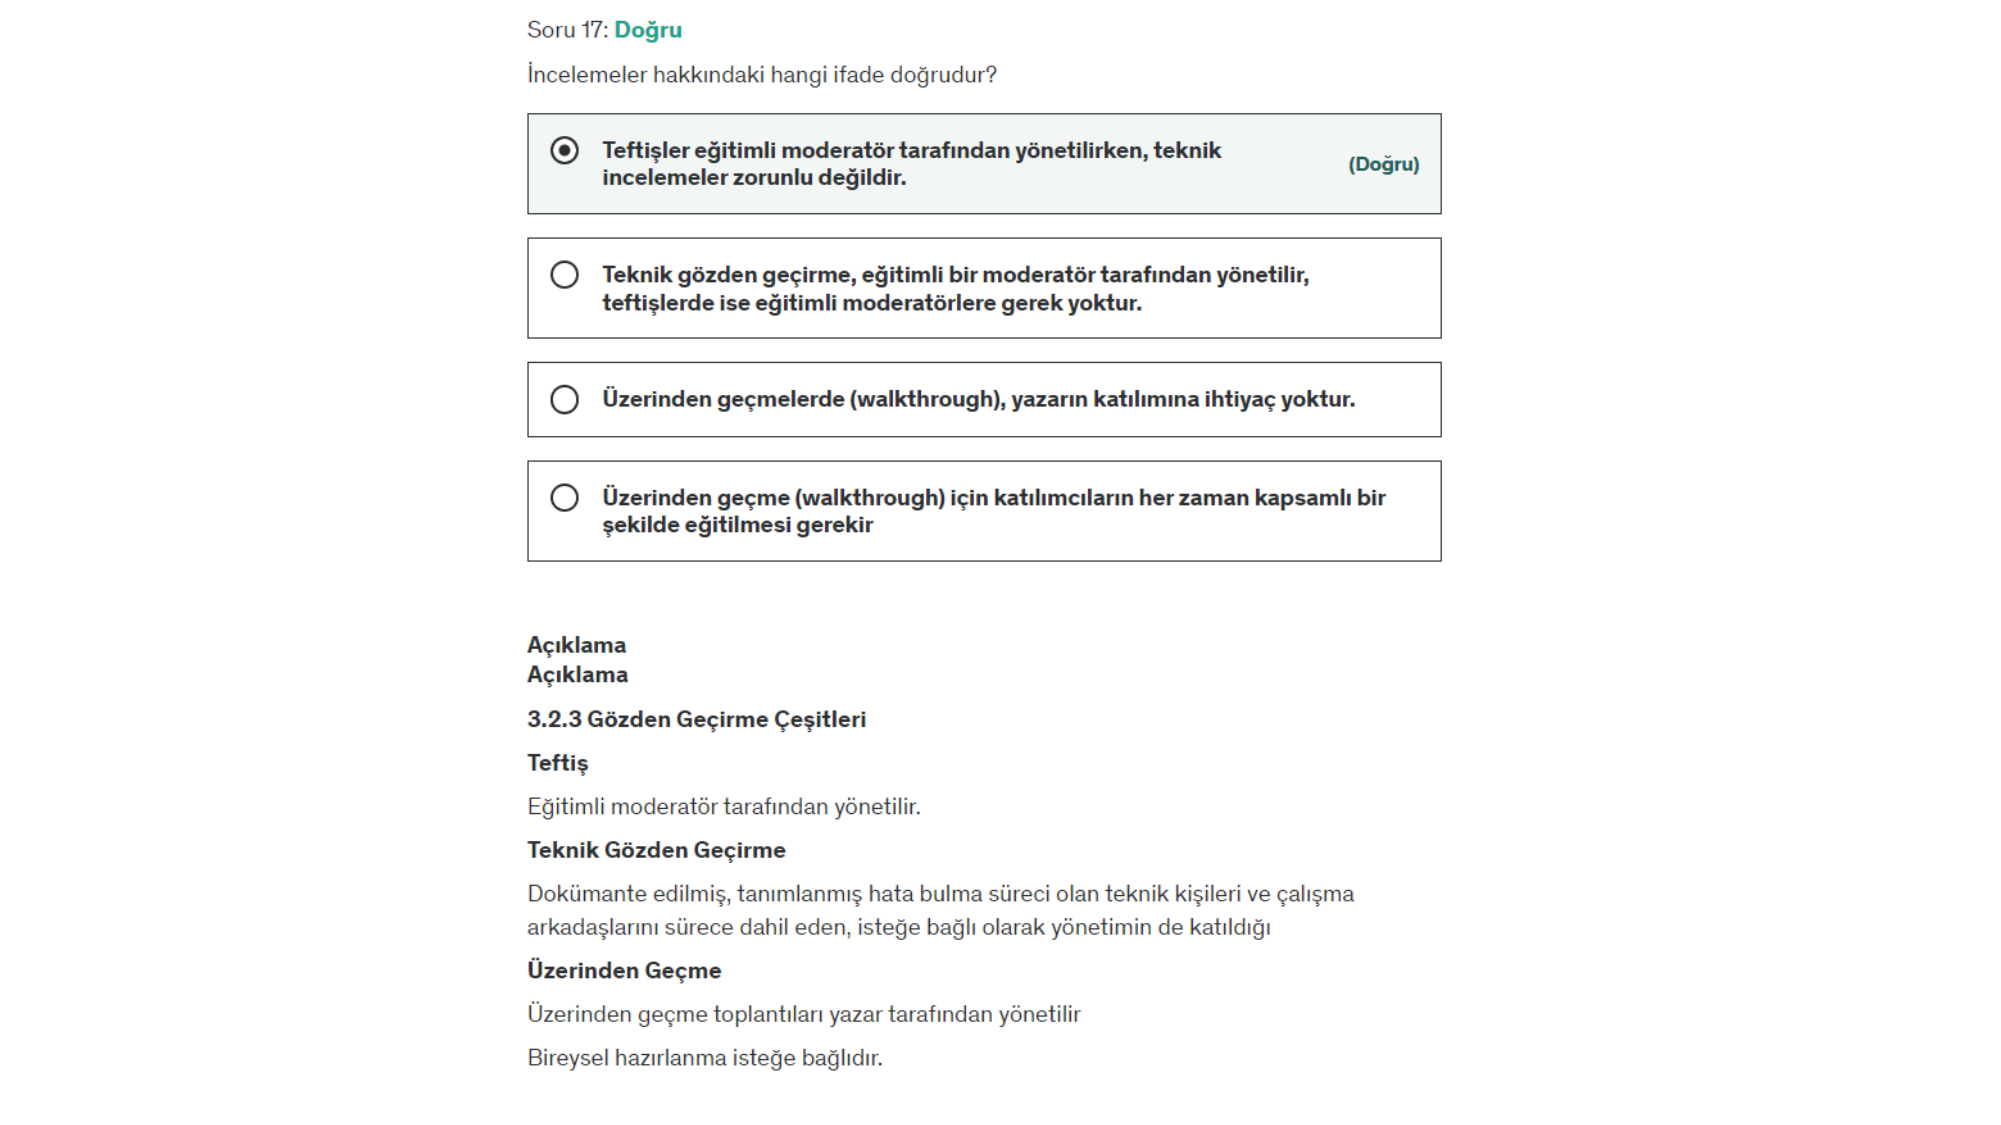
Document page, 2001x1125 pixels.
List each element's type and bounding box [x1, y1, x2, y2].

list [516, 12, 1451, 1104]
